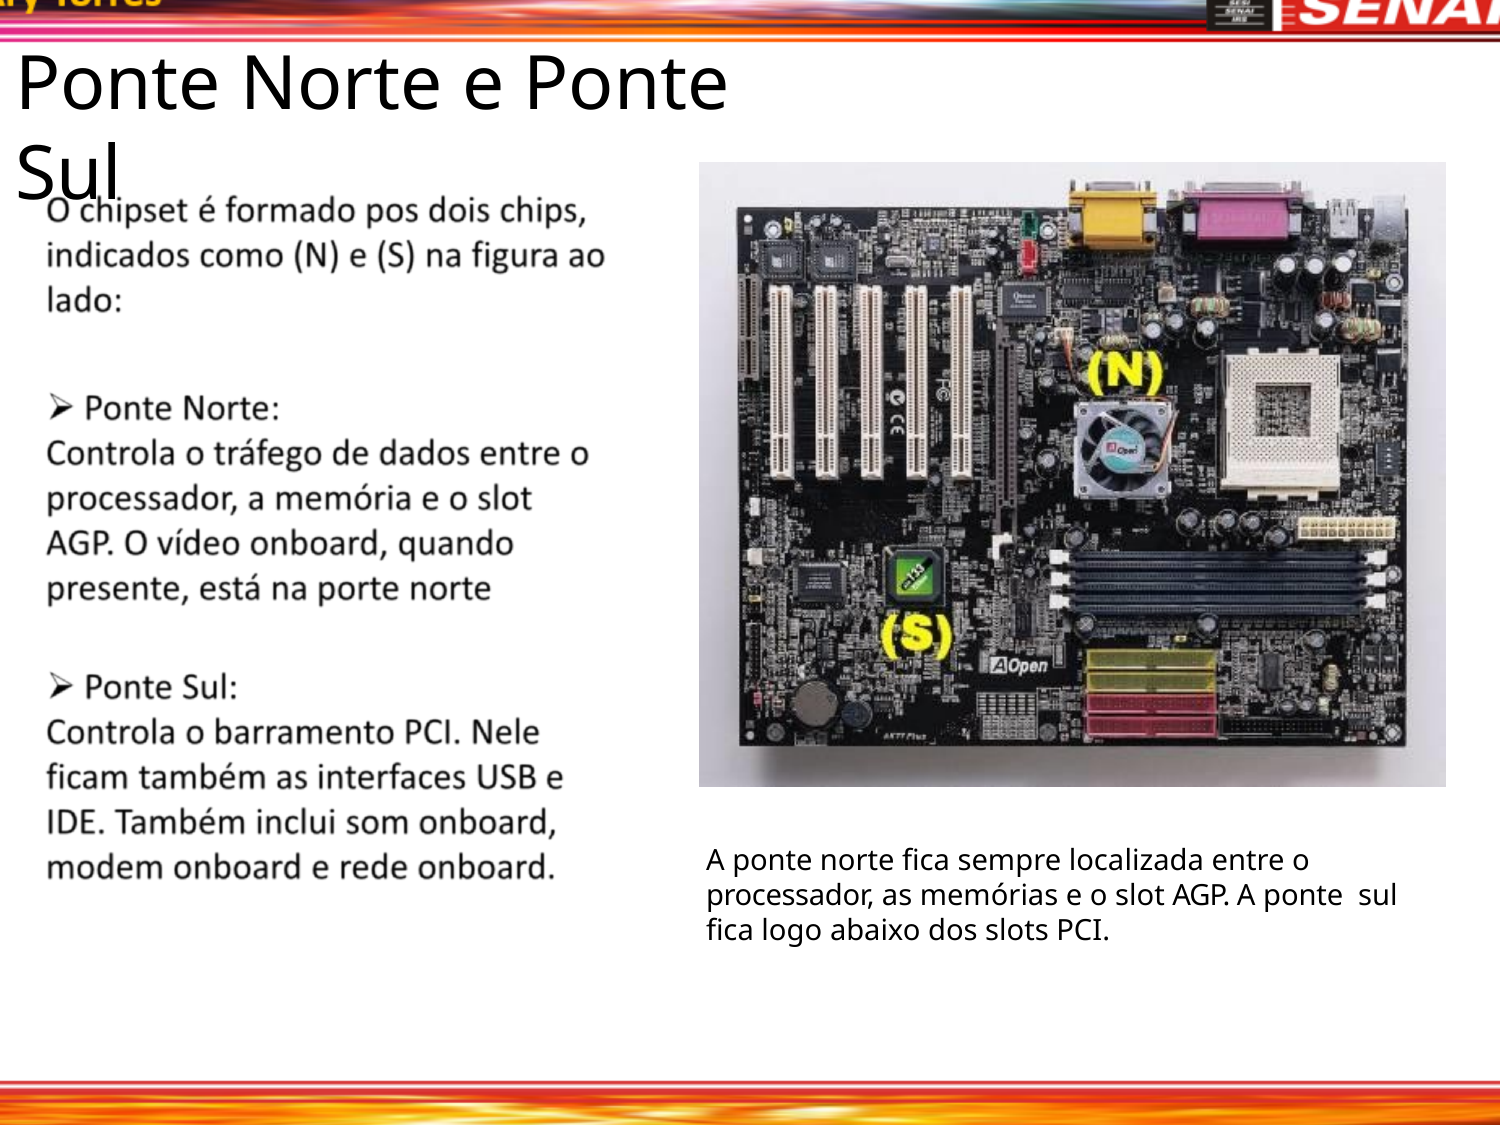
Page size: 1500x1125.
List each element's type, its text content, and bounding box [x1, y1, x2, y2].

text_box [20, 369, 624, 635]
picture [0, 0, 1500, 1125]
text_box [20, 171, 639, 347]
title Ponte Norte e Ponte Sul [12, 32, 826, 223]
text_box A ponte norte fica sempre localizada entre o processador, as memórias e o slot AGP. A ponte sul fica logo abaixo dos slots PCI. [703, 839, 1409, 947]
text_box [20, 648, 598, 914]
